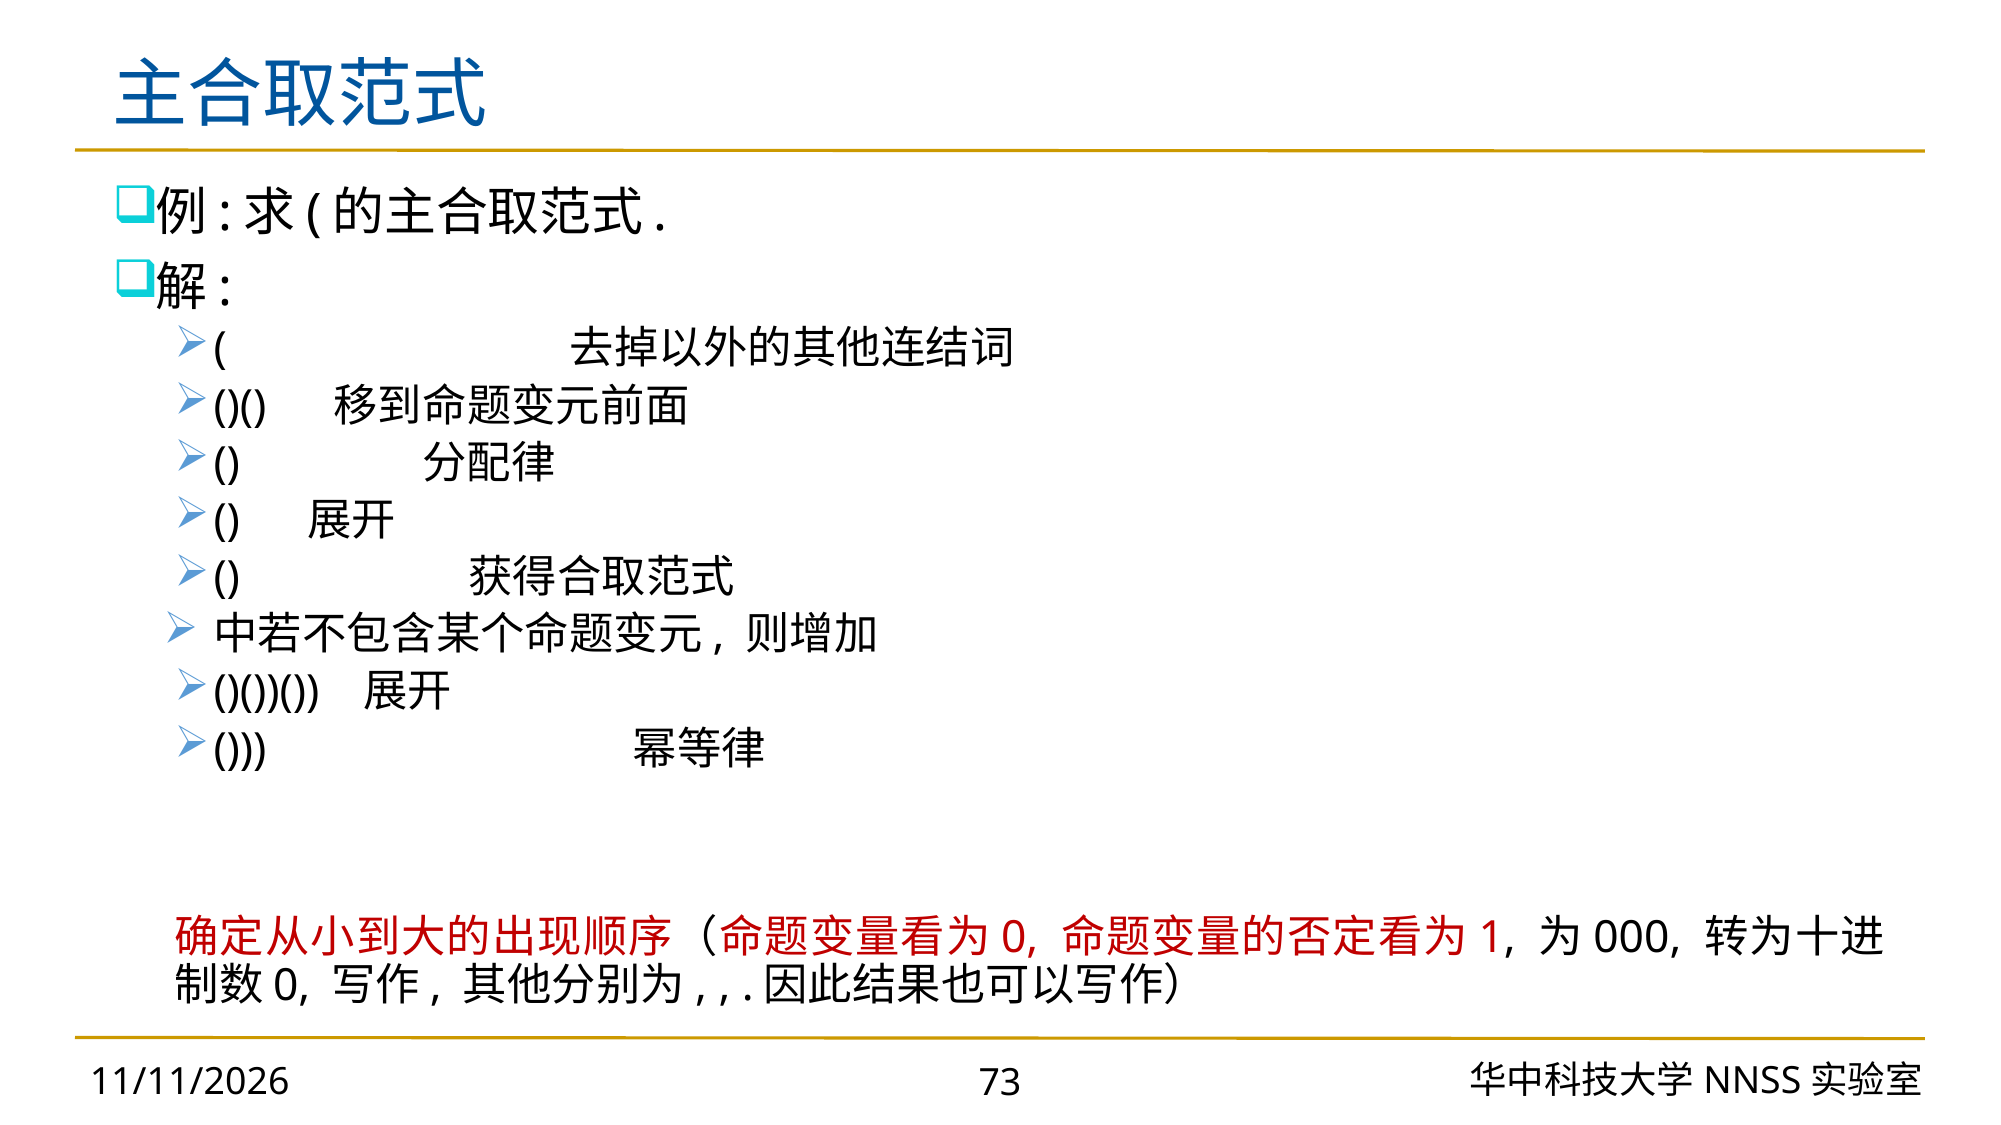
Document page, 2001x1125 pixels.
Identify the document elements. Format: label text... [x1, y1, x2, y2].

footer 华中科技大学NNSS实验室 [1237, 1048, 1938, 1113]
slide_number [75, 1050, 550, 1111]
slide_number 73 [699, 1050, 1300, 1111]
title 主合取范式 [97, 44, 1900, 149]
